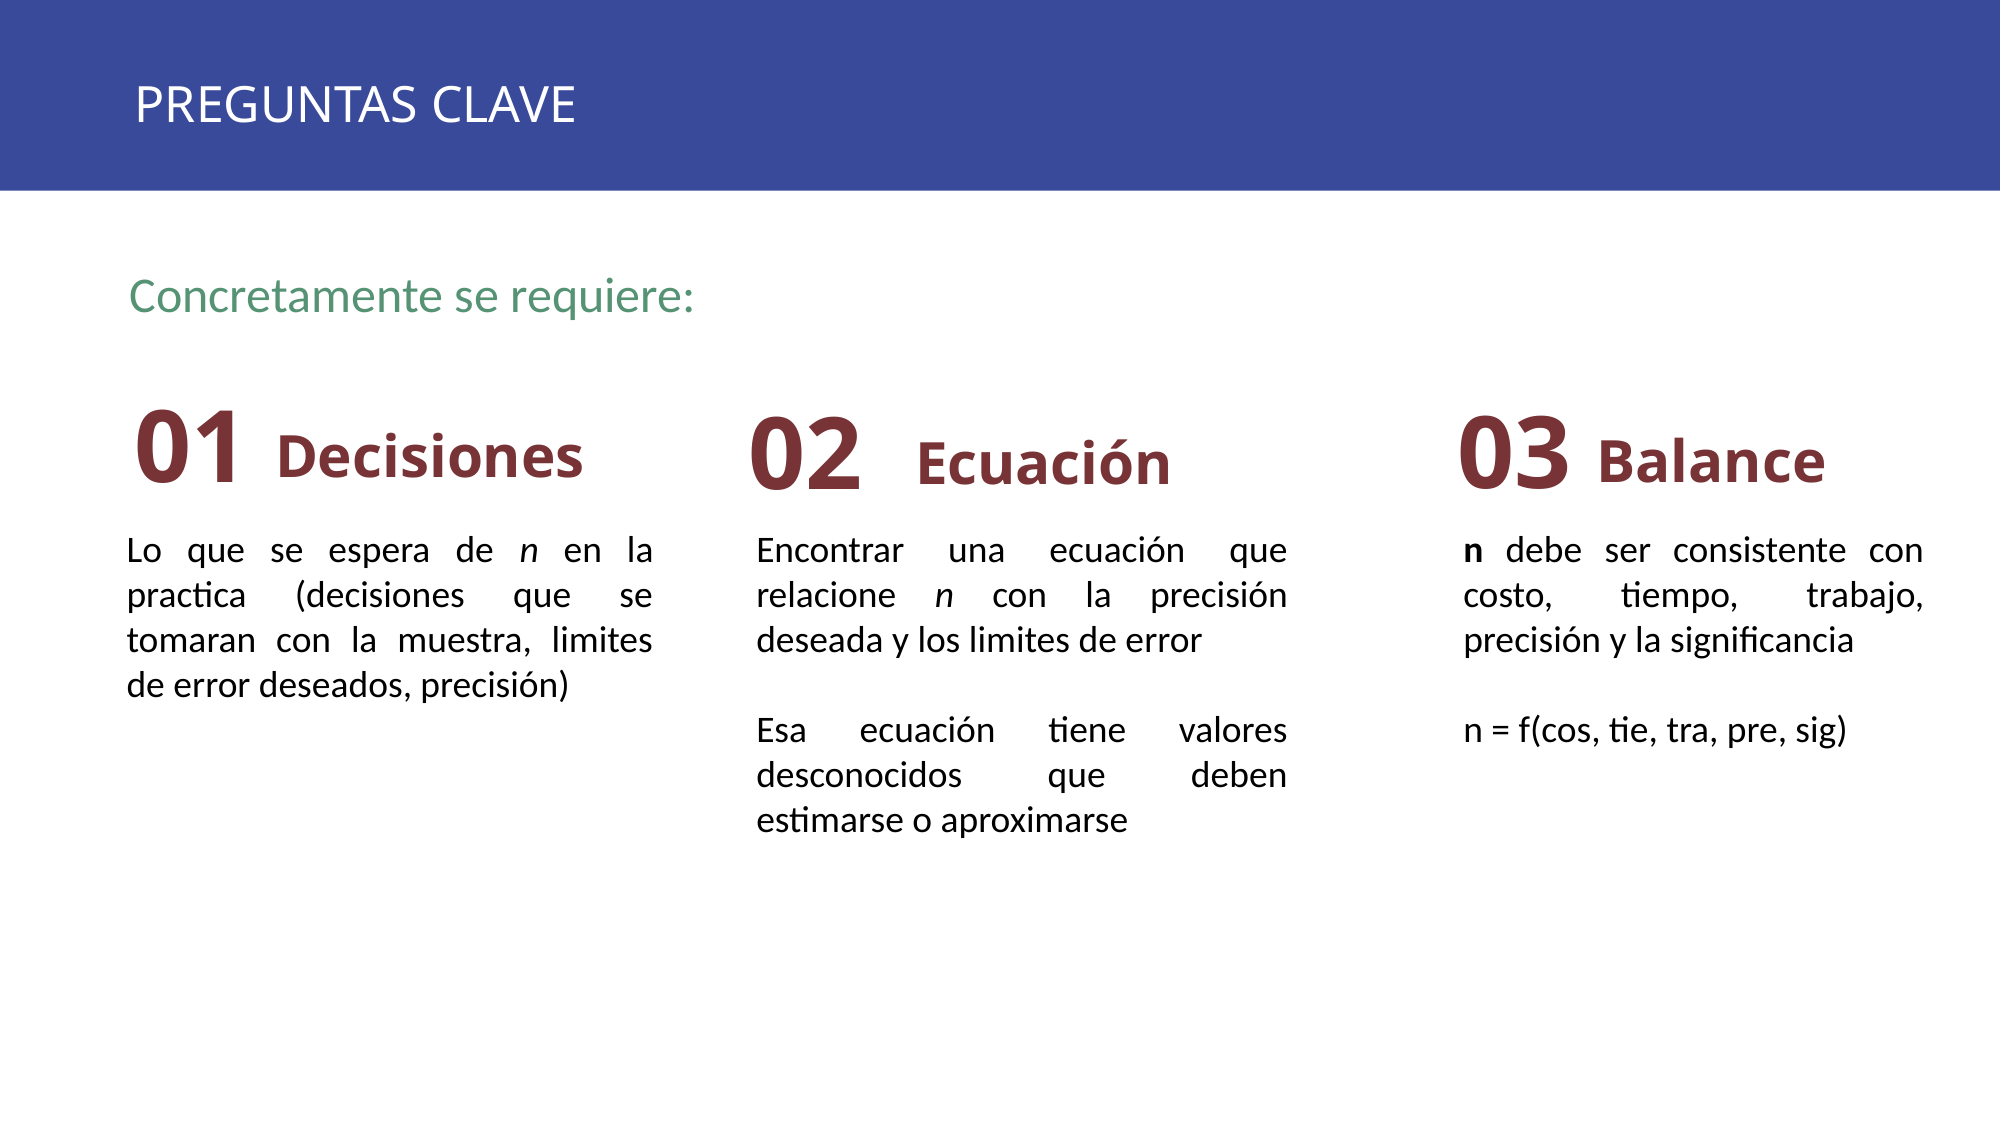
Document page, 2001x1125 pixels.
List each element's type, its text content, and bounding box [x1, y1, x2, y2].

text_box Encontrar una ecuación que relacione n con la precisión deseada y los limites de error Esa ecuación tiene valores desconocidos que deben estimarse o aproximarse [741, 517, 1303, 892]
text_box 03 [1435, 380, 1595, 516]
text_box Ecuación [858, 418, 1230, 504]
text_box Decisiones [244, 411, 615, 497]
text_box 01 [111, 374, 272, 510]
text_box 02 [726, 381, 886, 517]
text_box PREGUNTAS CLAVE [0, 0, 2000, 191]
text_box Balance [1581, 416, 1953, 502]
text_box n debe ser consistente con costo, tiempo, trabajo, precisión y la significancia n = f(cos, tie, tra, pre, sig) [1448, 517, 1940, 757]
text_box Concretamente se requiere: [114, 254, 712, 330]
text_box Lo que se espera de n en la practica (decisiones que se tomaran con la muestra, limites de error deseados, precisión) [111, 517, 669, 712]
